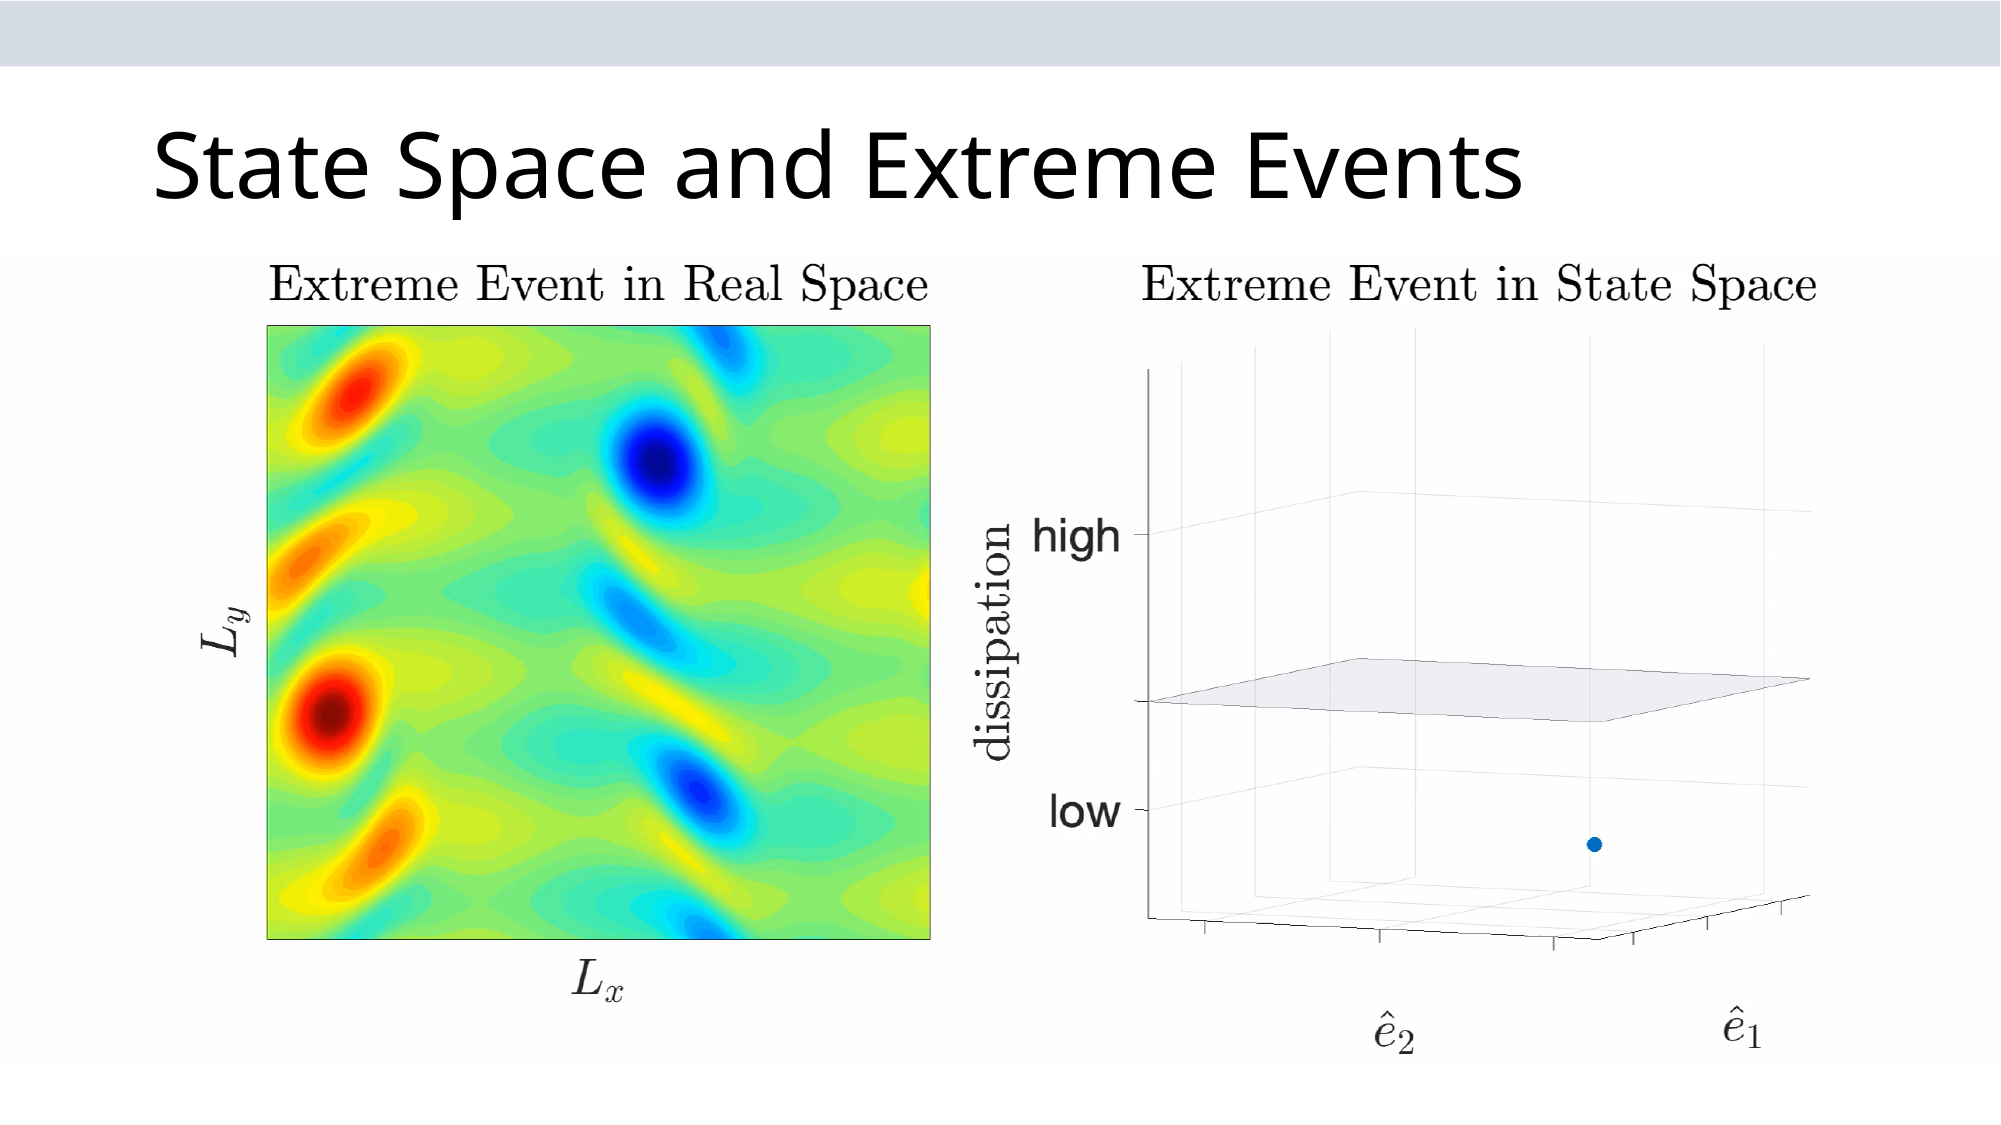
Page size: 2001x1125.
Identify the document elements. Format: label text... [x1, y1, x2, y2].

title State Space and Extreme Events [137, 67, 1863, 249]
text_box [0, 249, 2000, 1065]
text_box [0, 0, 2000, 67]
